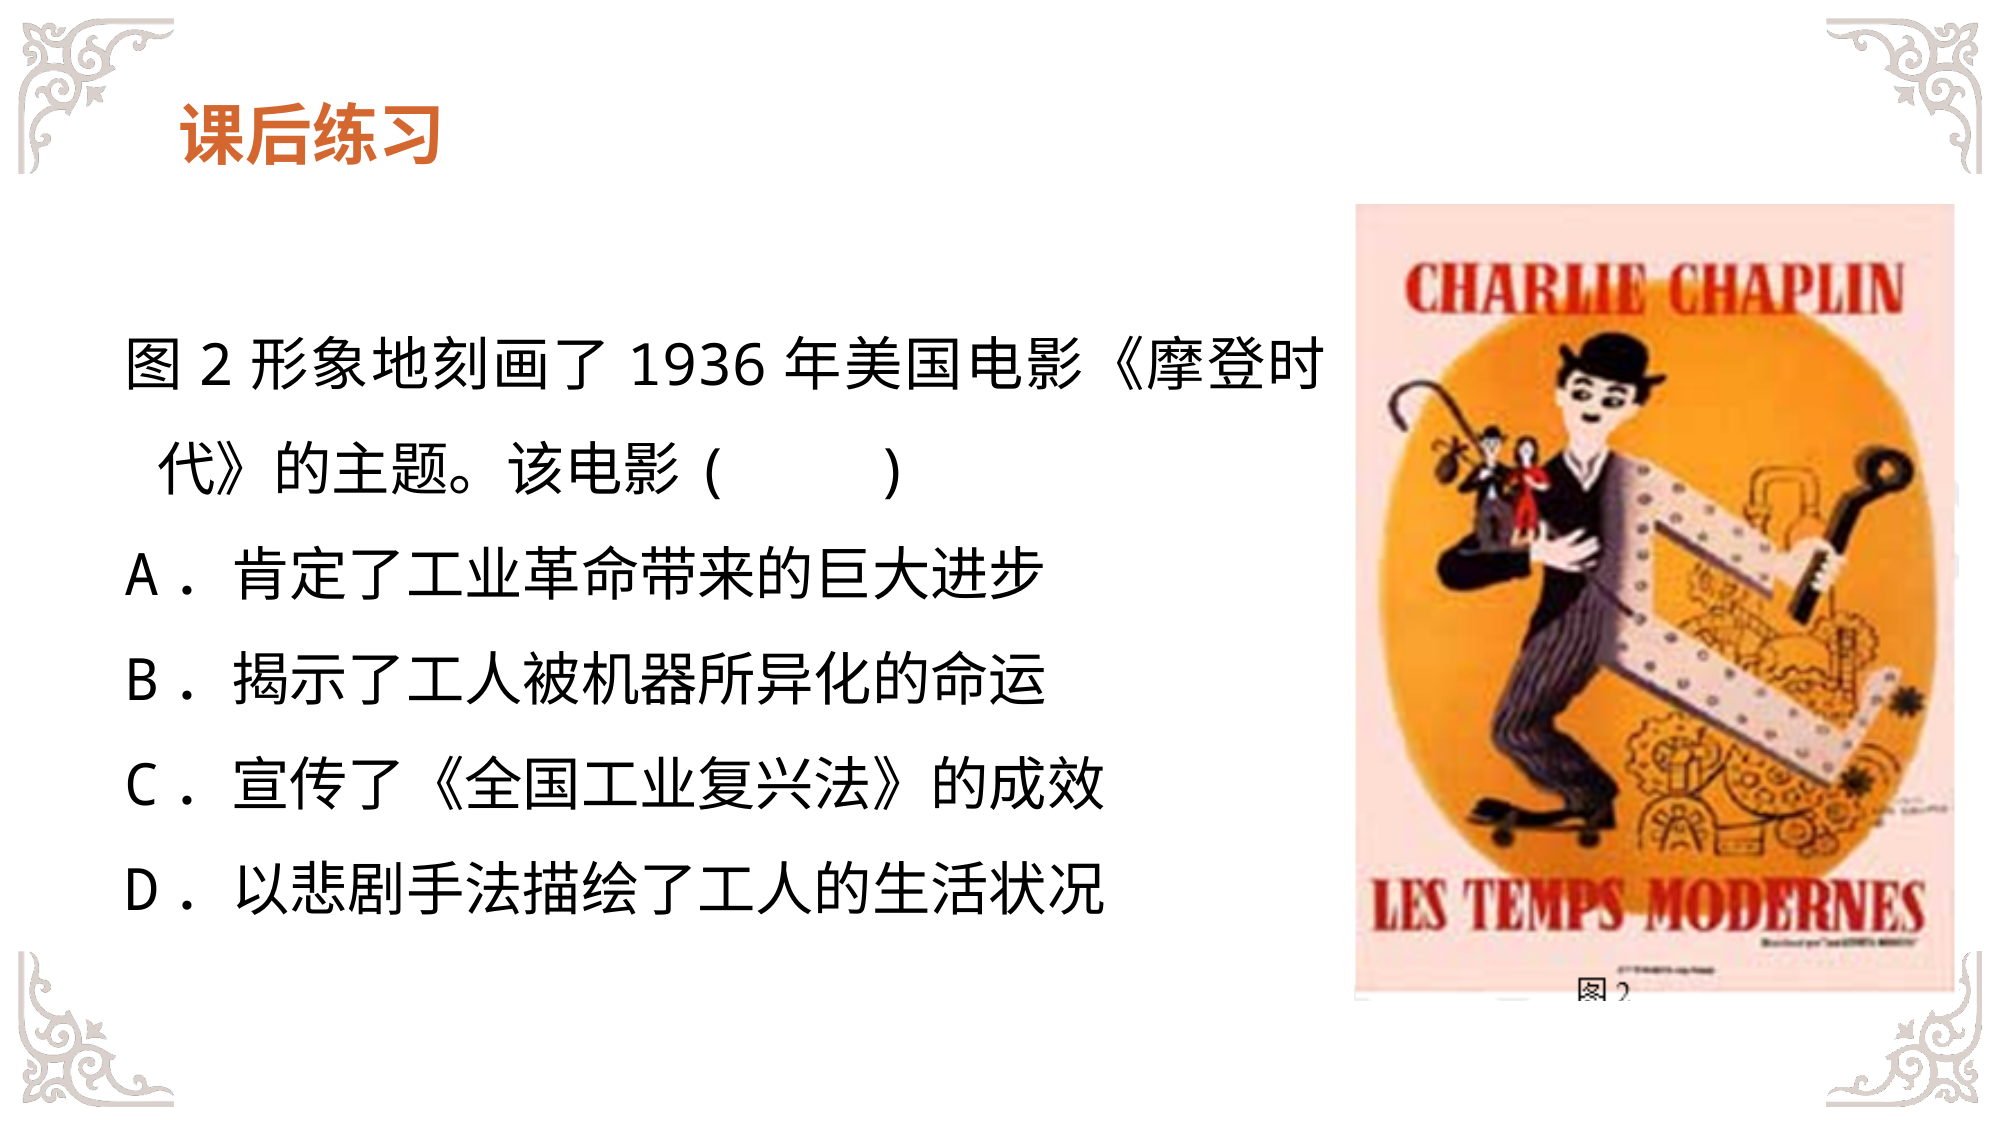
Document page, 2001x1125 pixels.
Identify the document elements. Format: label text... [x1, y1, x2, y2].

picture [1827, 19, 1982, 174]
picture [19, 19, 174, 174]
text_box 课后练习 [163, 85, 1209, 181]
picture [19, 952, 174, 1107]
text_box 图2形象地刻画了1936年美国电影《摩登时代》的主题。该电影( ) A．肯定了工业革命带来的巨大进步 B．揭示了工人被机器所异化的命运 C．宣传了《全国工业复兴法》的成效 D．以悲剧手法描绘了工人的生活状况 [109, 285, 1341, 930]
picture [1353, 204, 1982, 1107]
